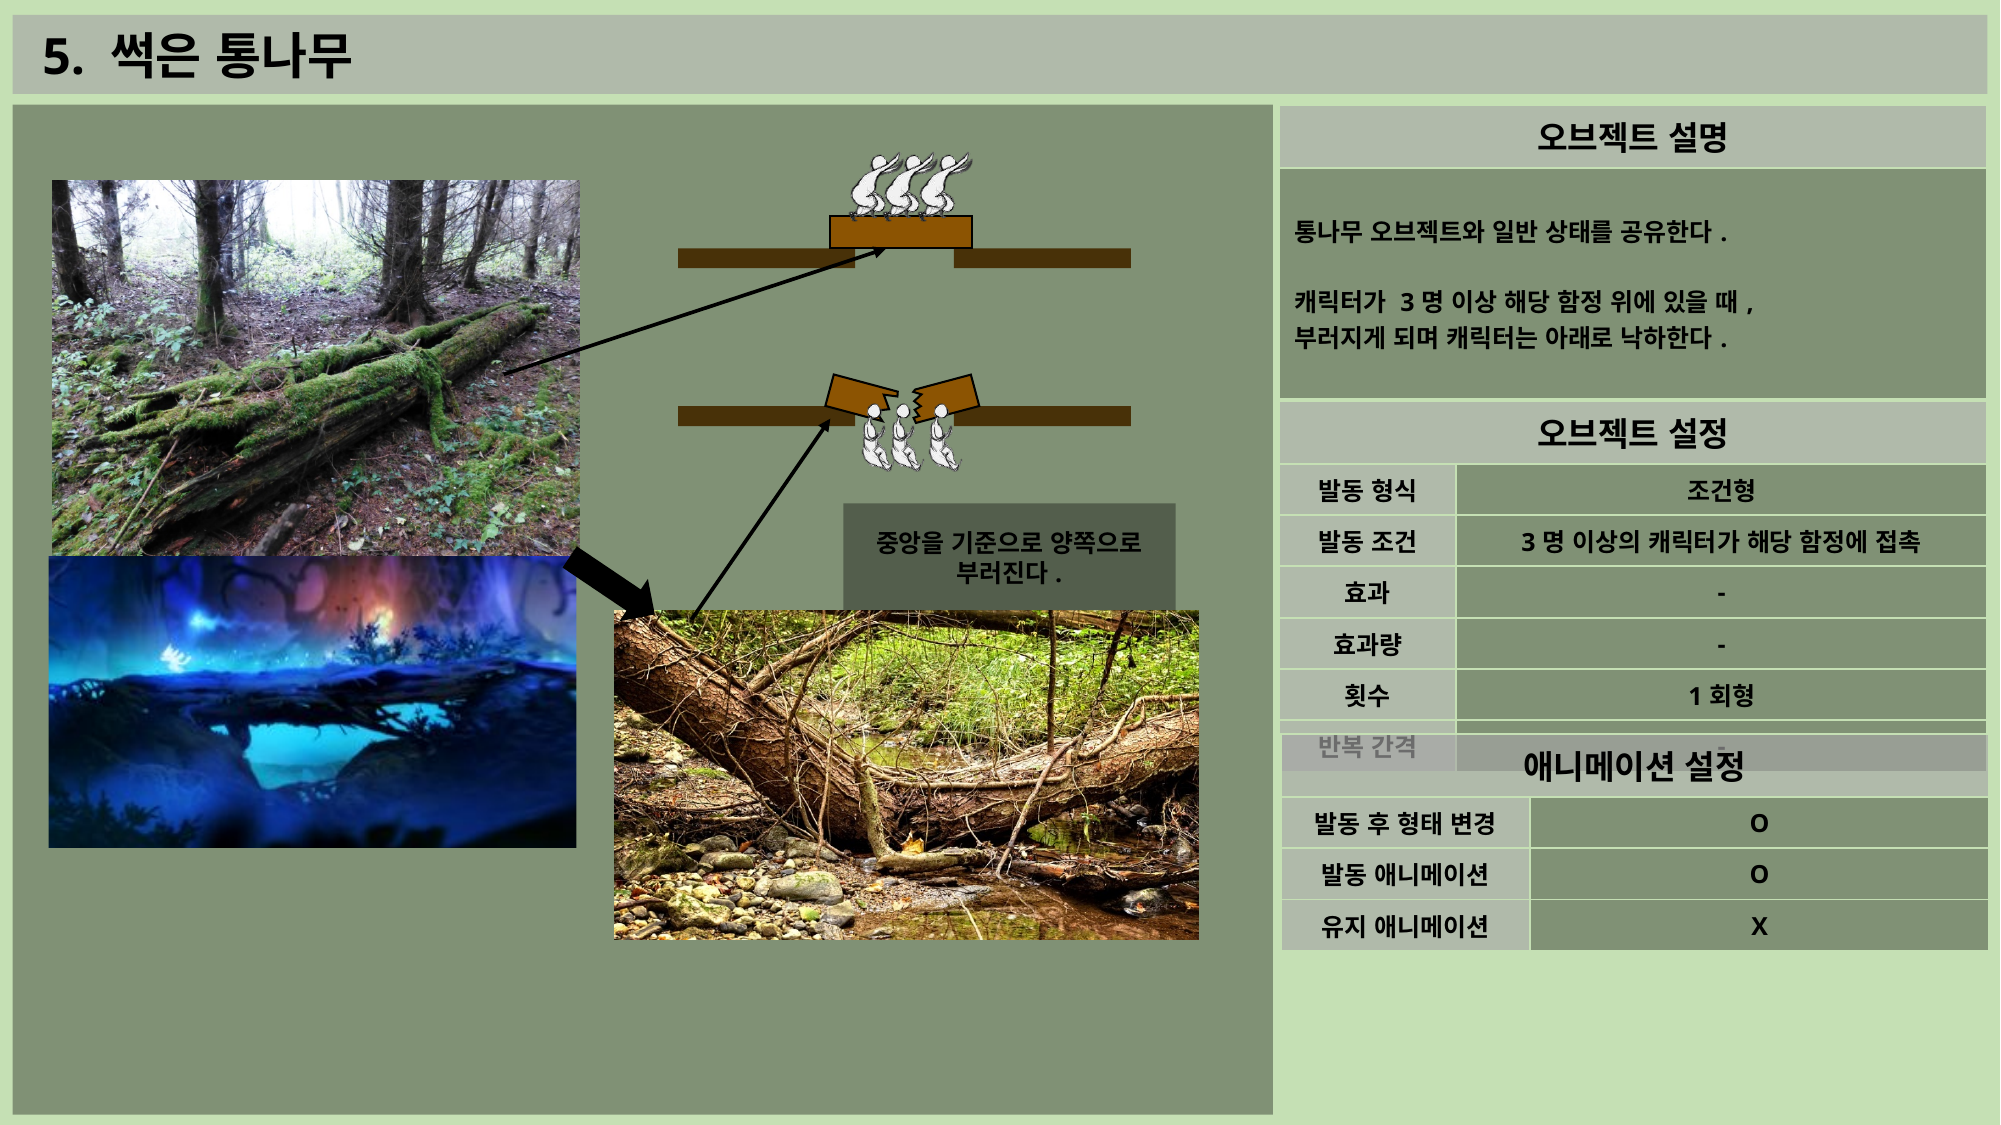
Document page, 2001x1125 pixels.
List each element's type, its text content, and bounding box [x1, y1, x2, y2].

table_cell 발동 애니메이션 [1282, 849, 1529, 899]
table_cell 반복 간격 [1280, 721, 1455, 733]
table_cell 발동 후 형태 변경 [1282, 798, 1529, 847]
text_box [968, 405, 1132, 427]
table_cell - [1457, 567, 1986, 617]
table_cell 1회형 [1457, 670, 1986, 719]
table_cell O [1531, 798, 1988, 847]
table_cell X [1531, 900, 1988, 950]
table_cell 통나무 오브젝트와 일반 상태를 공유한다. 캐릭터가 3명 이상 해당 함정 위에 있을 때, 부러지게 되며 캐릭터는 아래로 낙하한다. [1280, 169, 1986, 398]
text_box [911, 373, 981, 411]
table_cell 조건형 [1457, 465, 1986, 514]
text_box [691, 418, 831, 620]
table_cell - [1457, 721, 1986, 733]
picture [858, 394, 968, 481]
table_cell 효과 [1280, 567, 1455, 617]
table_cell O [1531, 849, 1988, 899]
table_cell 유지 애니메이션 [1282, 900, 1529, 950]
text_box [12, 104, 1274, 1116]
text_box [677, 405, 856, 427]
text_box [503, 248, 887, 375]
picture [614, 610, 1199, 940]
table_header 애니메이션 설정 [1282, 735, 1988, 796]
text_box 5. 썩은 통나무 [12, 14, 1988, 95]
table_cell - [1457, 619, 1986, 668]
text_box [824, 375, 899, 416]
table_cell 발동 조건 [1280, 516, 1455, 565]
picture [843, 145, 980, 226]
text_box [829, 215, 973, 249]
text_box 중앙을 기준으로 양쪽으로 부러진다. [842, 502, 1177, 610]
table_header 오브젝트 설명 [1280, 106, 1986, 167]
table_cell 횟수 [1280, 670, 1455, 719]
table_header 오브젝트 설정 [1280, 402, 1986, 463]
table_cell 발동 형식 [1280, 465, 1455, 514]
picture [48, 180, 580, 848]
text_box [577, 547, 655, 610]
text_box [953, 247, 1132, 269]
table_cell 3명 이상의 캐릭터가 해당 함정에 접촉 [1457, 516, 1986, 565]
table_cell 효과량 [1280, 619, 1455, 668]
